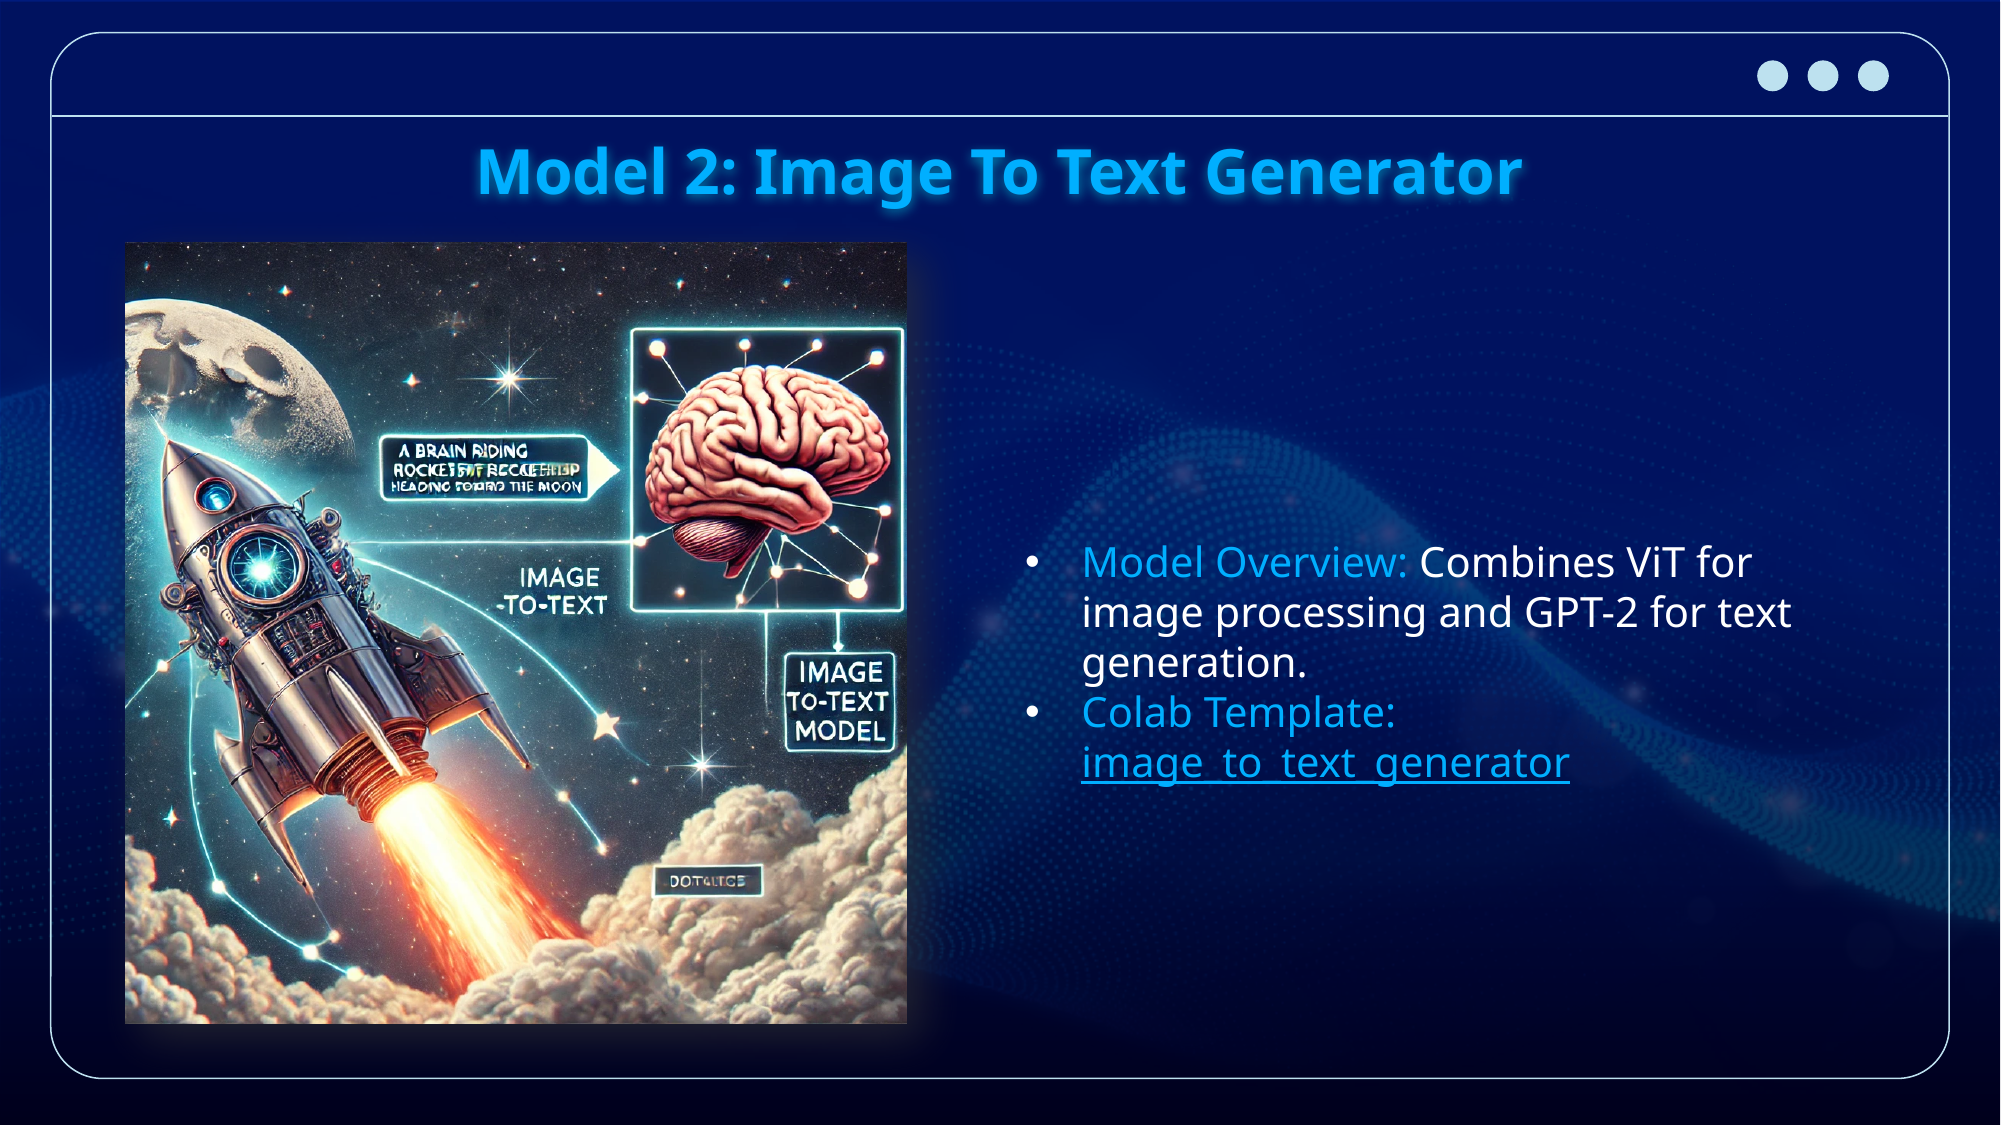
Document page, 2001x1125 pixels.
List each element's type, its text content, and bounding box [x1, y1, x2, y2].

picture [124, 241, 1840, 1024]
title Model 2: Image To Text Generator [157, 116, 1843, 243]
subtitle Model Overview: Combines ViT for image processing and GPT-2 for text generation. Colab Template: image_to_text_generator [987, 521, 1875, 745]
